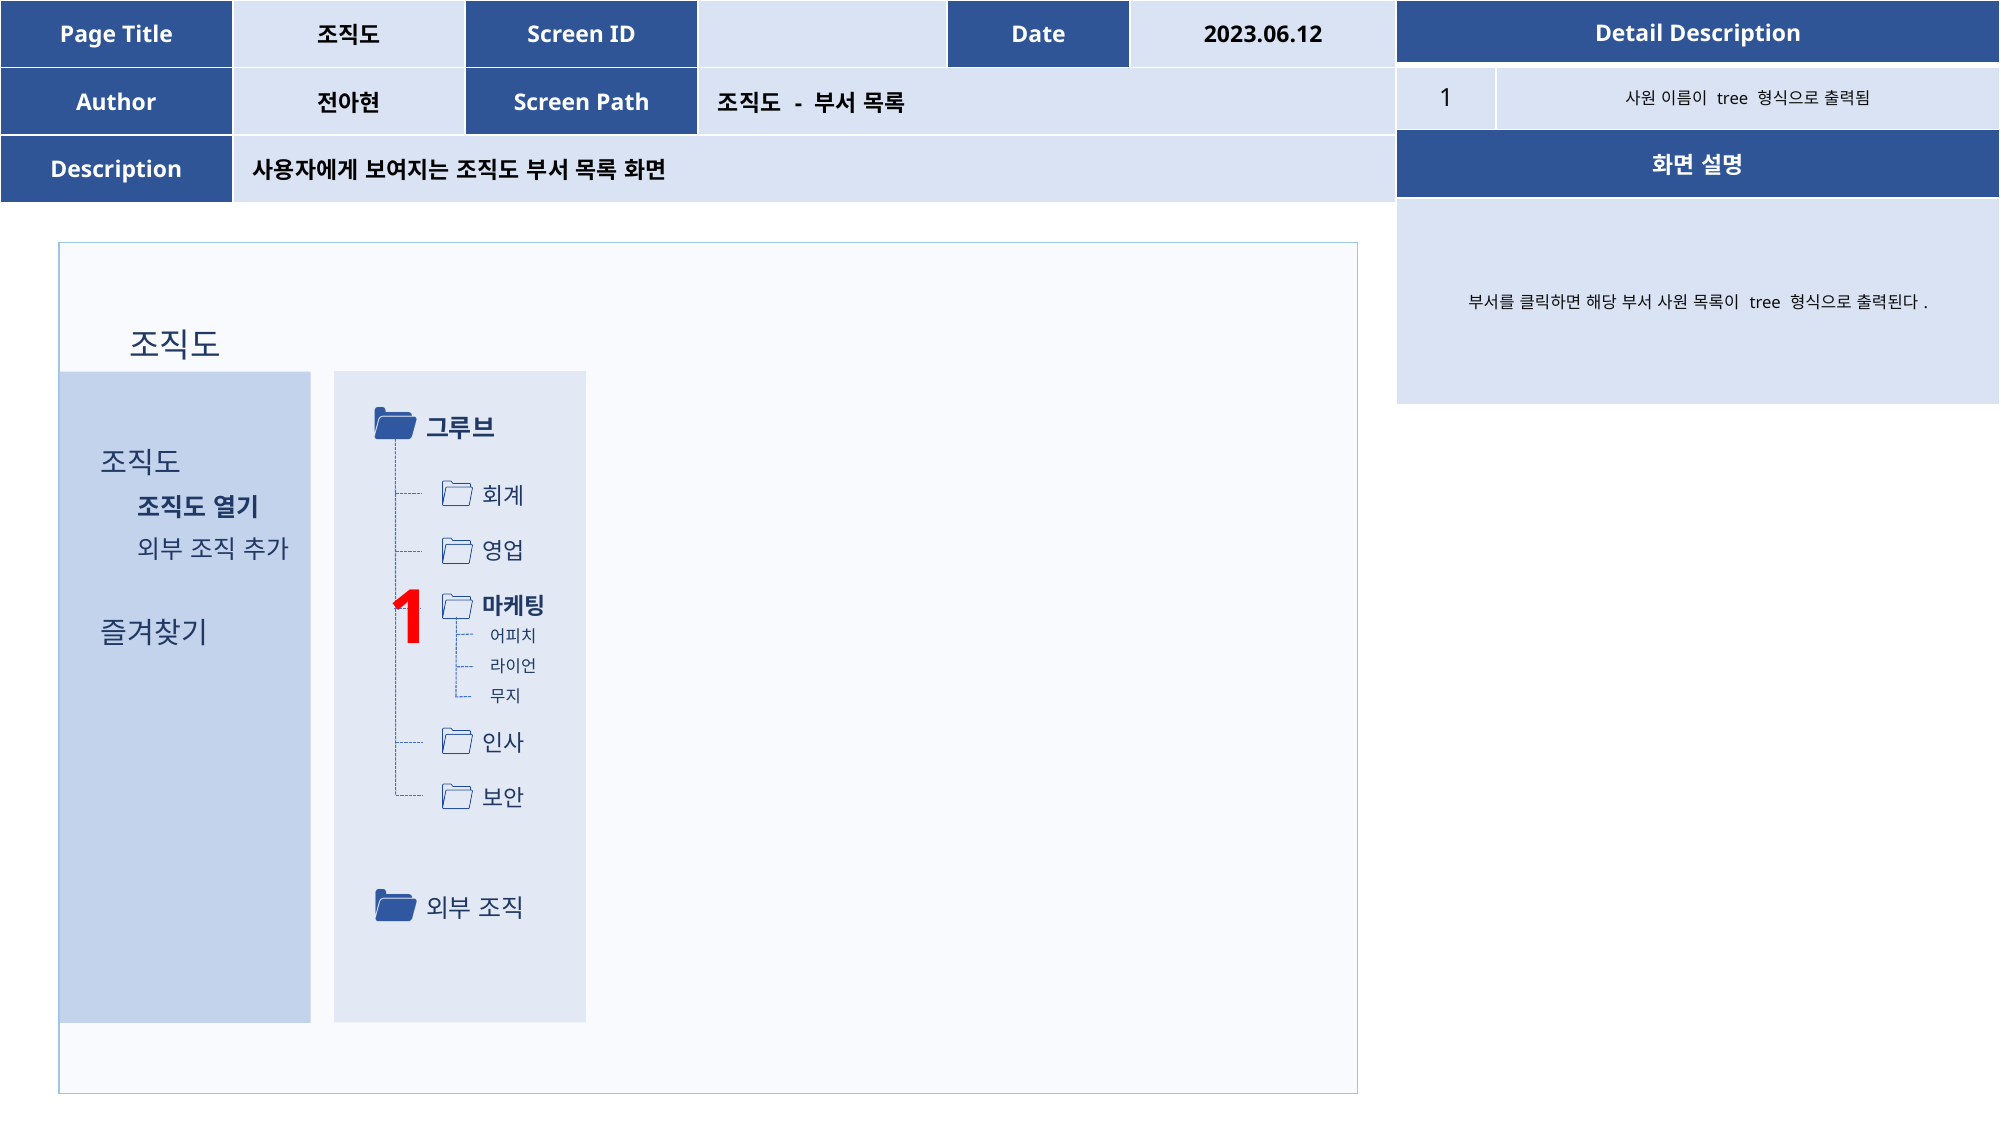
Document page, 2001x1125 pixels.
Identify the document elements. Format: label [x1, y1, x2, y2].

table_header [1, 1, 232, 67]
table_cell [1397, 68, 1495, 129]
table_header [1131, 1, 1395, 67]
table_header [948, 1, 1129, 67]
table_cell [466, 68, 697, 134]
table_header [466, 1, 697, 67]
table_header [1397, 1, 1999, 62]
table_cell [1397, 199, 1999, 404]
table_cell [1, 136, 232, 202]
table_header [234, 1, 464, 67]
table_header [699, 1, 946, 67]
table_cell [234, 68, 464, 134]
table_cell [1397, 130, 1999, 197]
table_cell [1497, 68, 1999, 129]
table_cell [1, 68, 232, 134]
table_cell [234, 136, 1395, 202]
text_box [58, 241, 1359, 1094]
table_cell [699, 68, 1395, 134]
